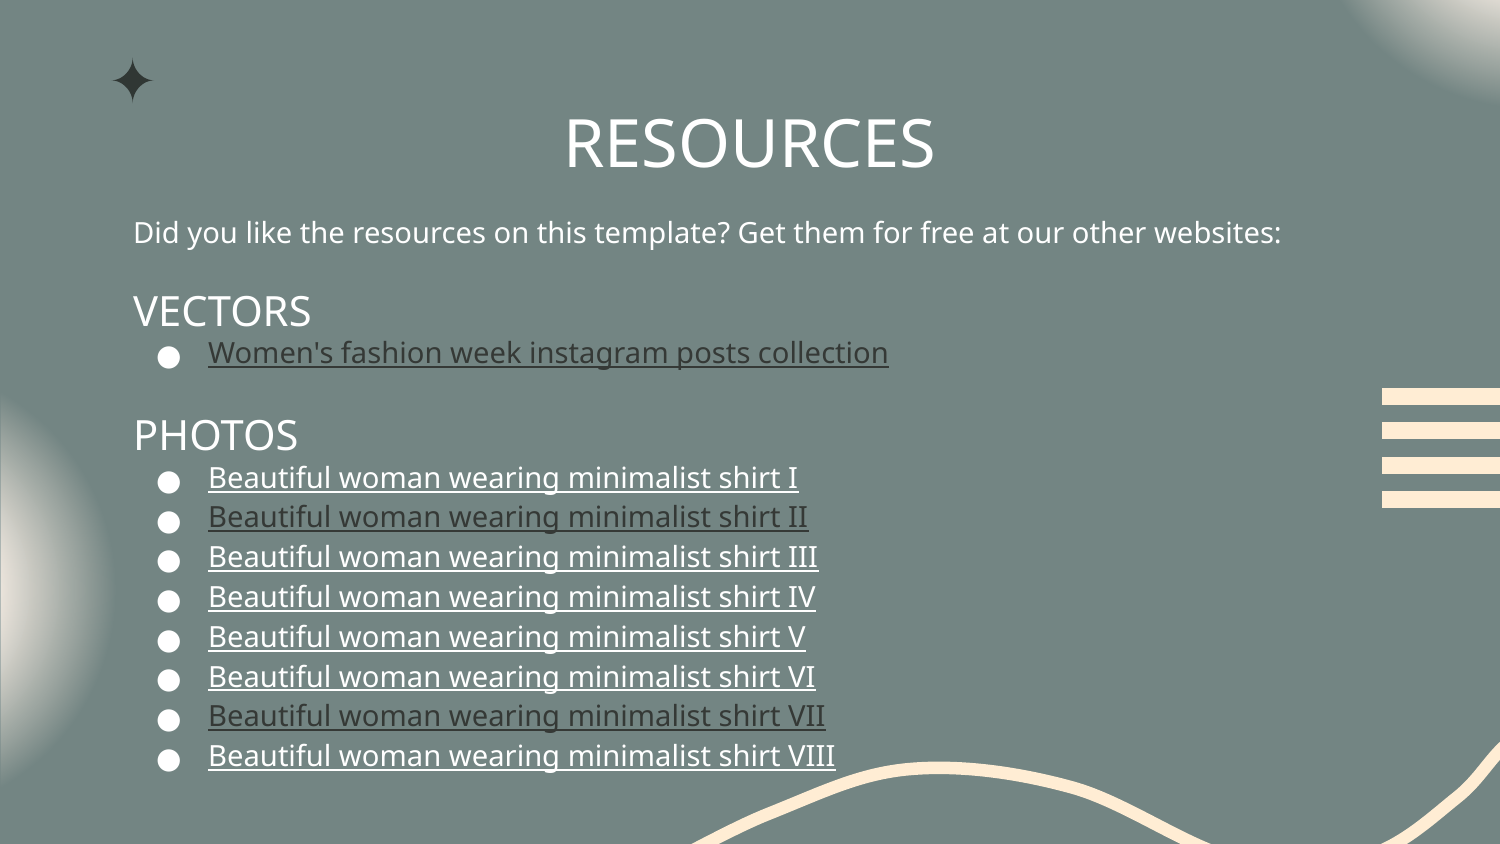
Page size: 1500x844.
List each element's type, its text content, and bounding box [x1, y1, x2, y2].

title RESOURCES [118, 85, 1382, 180]
list Did you like the resources on this template? Get them for free at our other websites: VECTORS Women's fashion week instagram posts collection PHOTOS Beautiful woman wearing minimalist shirt I Beautiful woman wearing minimalist shirt II Beautiful woman wearing minimalist shirt III Beautiful woman wearing minimalist shirt IV Beautiful woman wearing minimalist shirt V Beautiful woman wearing minimalist shirt VI Beautiful woman wearing minimalist shirt VII Beautiful woman wearing minimalist shirt VIII [118, 199, 1382, 741]
